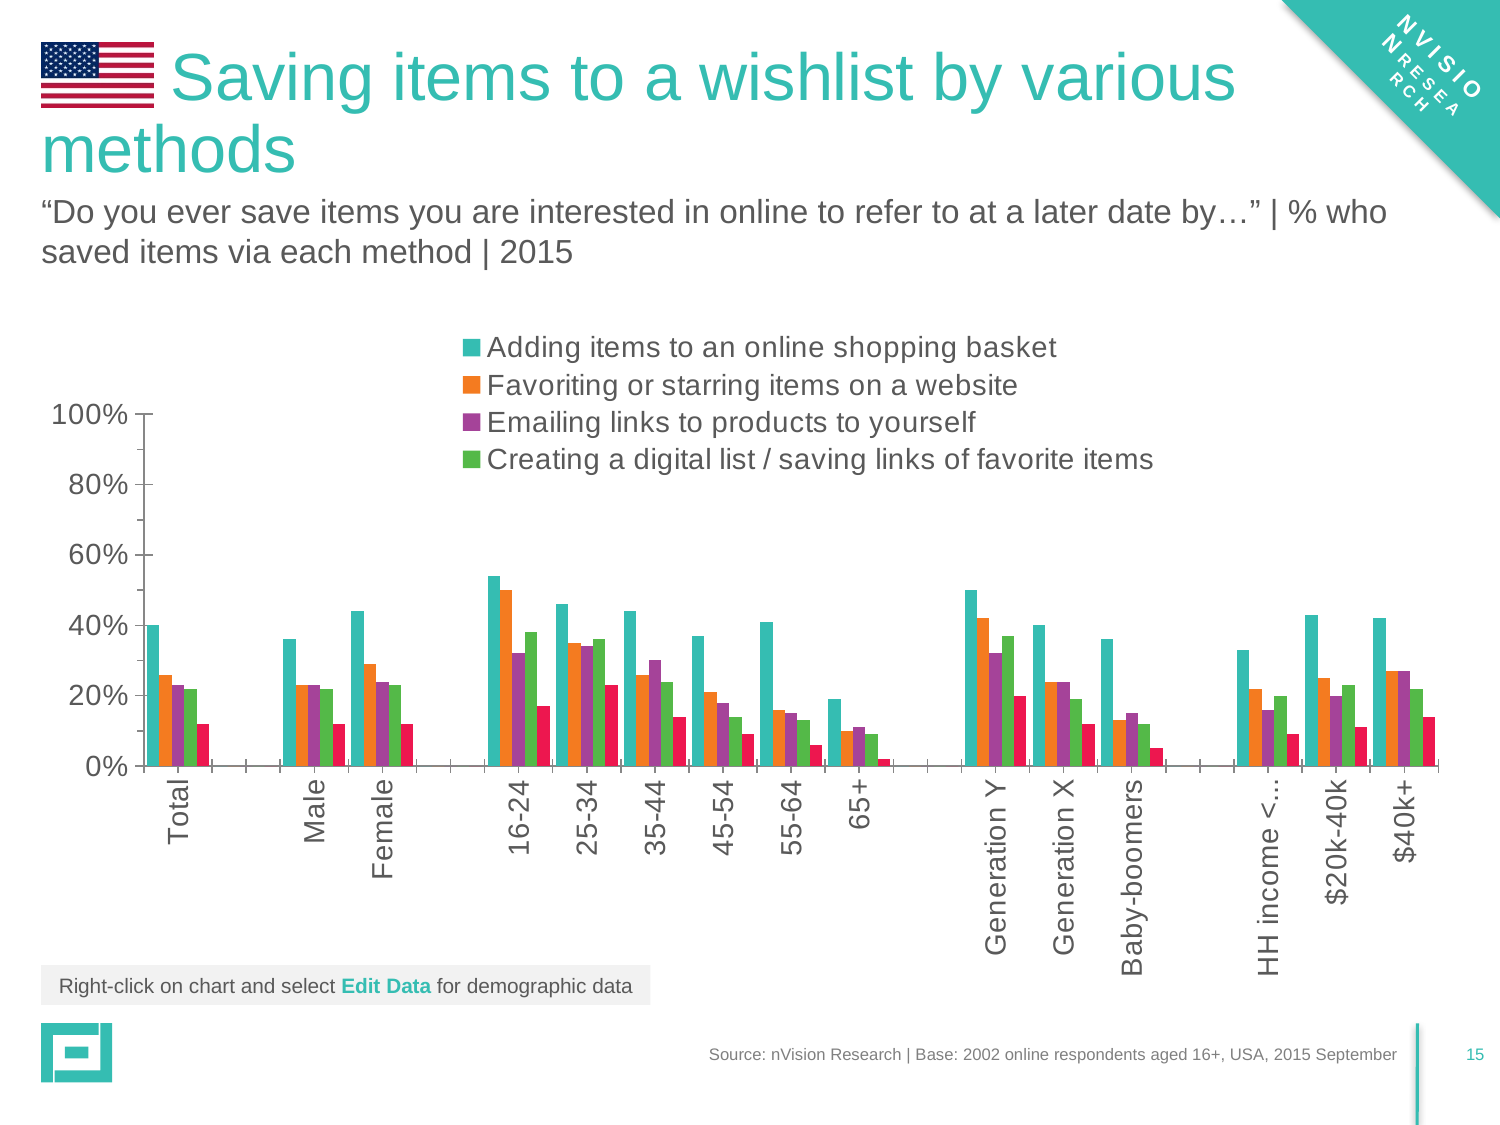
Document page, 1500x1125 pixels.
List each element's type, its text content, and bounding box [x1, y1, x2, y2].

picture [40, 42, 154, 108]
title Saving items to a wishlist by various methods [151, 42, 1276, 116]
list “Do you ever save items you are interested in online to refer to at a later date by…” | % who saved items via each method | 2015 [41, 190, 1459, 272]
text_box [1281, 0, 1500, 219]
list Source: nVision Research | Base: 2002 online respondents aged 16+, USA, 2015 September [112, 1039, 1414, 1072]
chart [40, 314, 1460, 1006]
